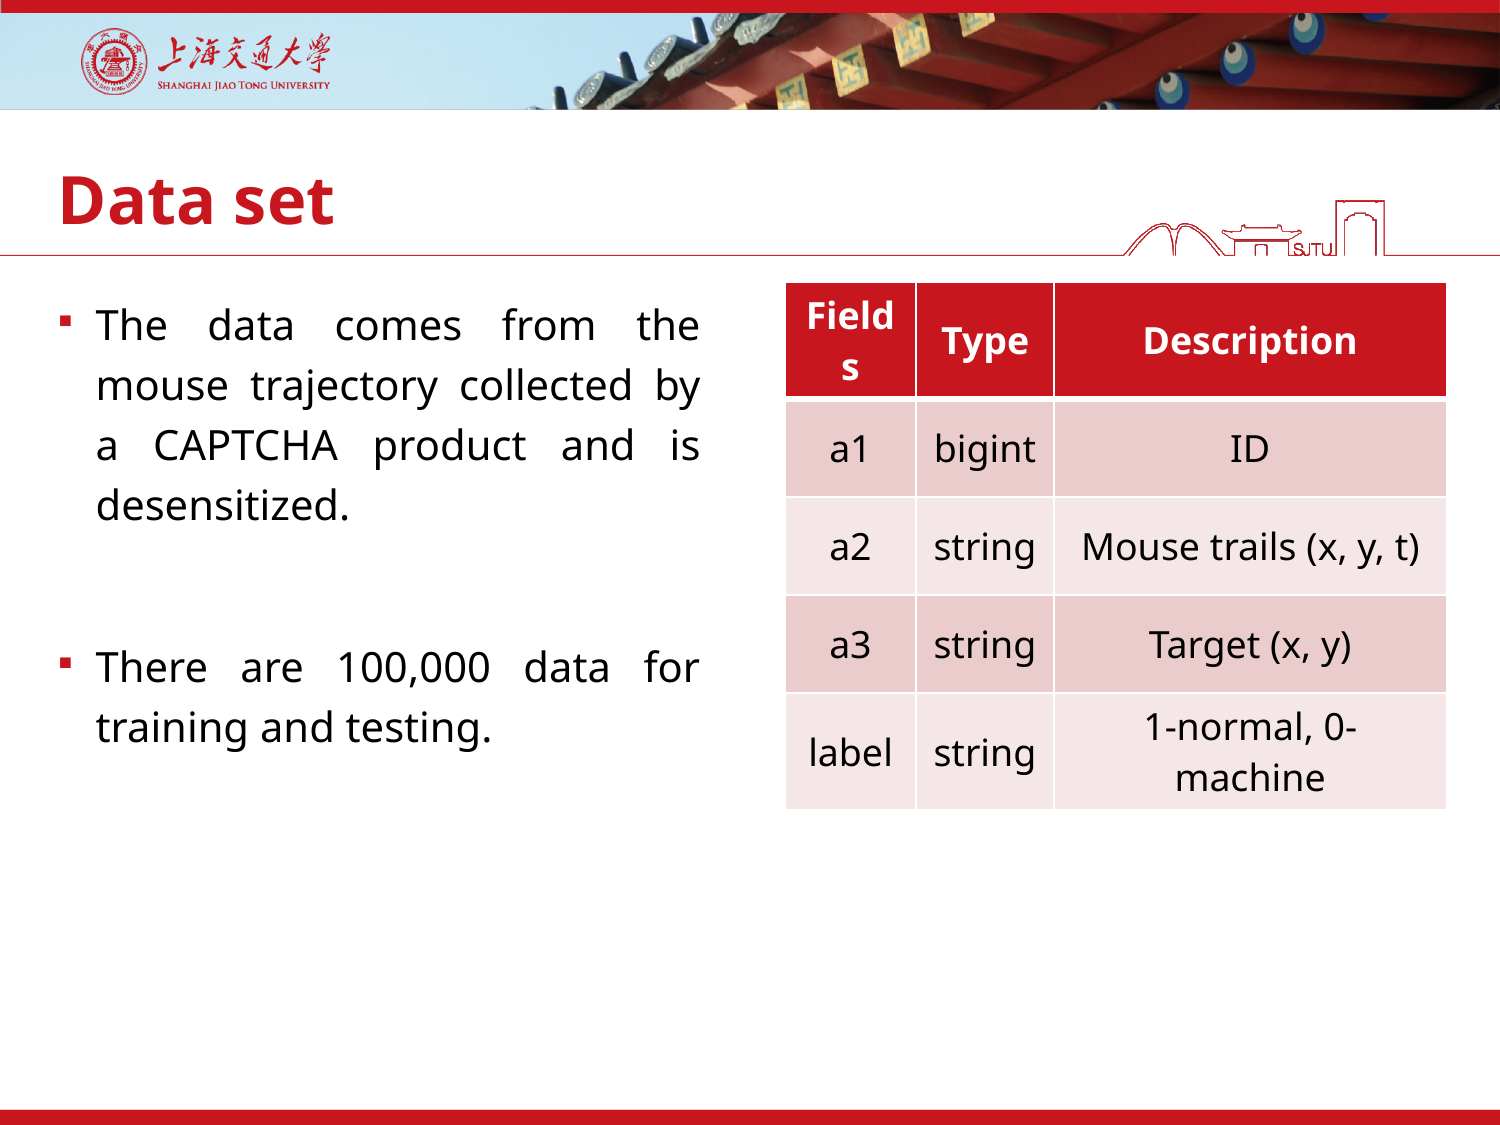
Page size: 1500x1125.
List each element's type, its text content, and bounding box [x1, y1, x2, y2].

table_cell string [917, 596, 1053, 692]
table_cell 1-normal, 0-machine [1055, 694, 1446, 809]
picture [0, 0, 1500, 110]
table_cell string [917, 694, 1053, 809]
list The data comes from the mouse trajectory collected by a CAPTCHA product and is desensitized. There are 100,000 data for training and testing. [43, 281, 716, 1074]
title Data set [43, 160, 1447, 255]
table_cell a2 [786, 498, 915, 594]
table_cell label [786, 694, 915, 809]
table_header Type [917, 283, 1053, 396]
table_cell bigint [917, 402, 1053, 496]
table_cell ID [1055, 402, 1446, 496]
table_cell Mouse trails (x, y, t) [1055, 498, 1446, 594]
table_cell a3 [786, 596, 915, 692]
table_header Description [1055, 283, 1446, 396]
table_header Fields [786, 283, 915, 396]
picture [0, 200, 1500, 256]
table_cell string [917, 498, 1053, 594]
table_cell Target (x, y) [1055, 596, 1446, 692]
table_cell a1 [786, 402, 915, 496]
